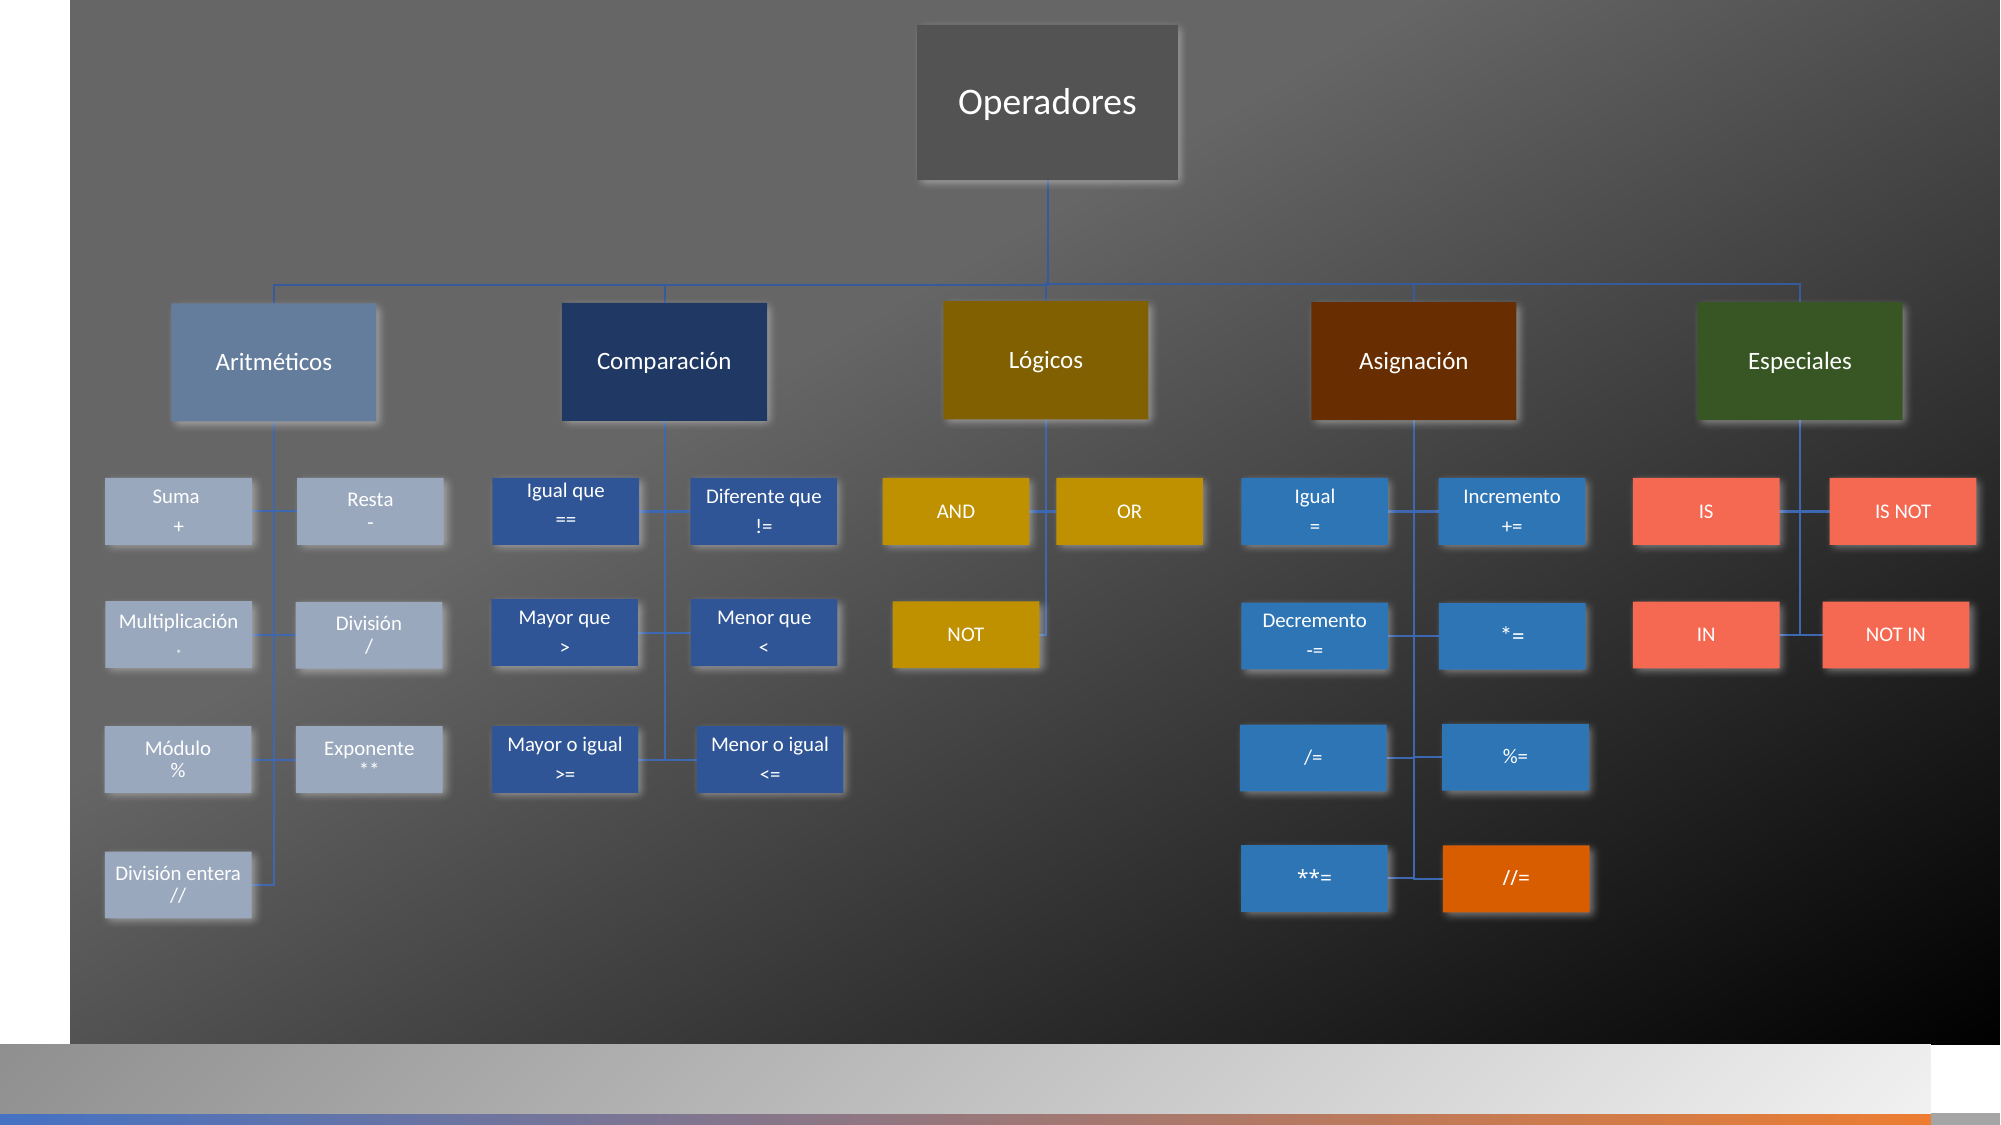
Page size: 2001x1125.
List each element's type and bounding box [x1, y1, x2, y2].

text_box [0, 1043, 1932, 1114]
text_box [66, 0, 2000, 1045]
